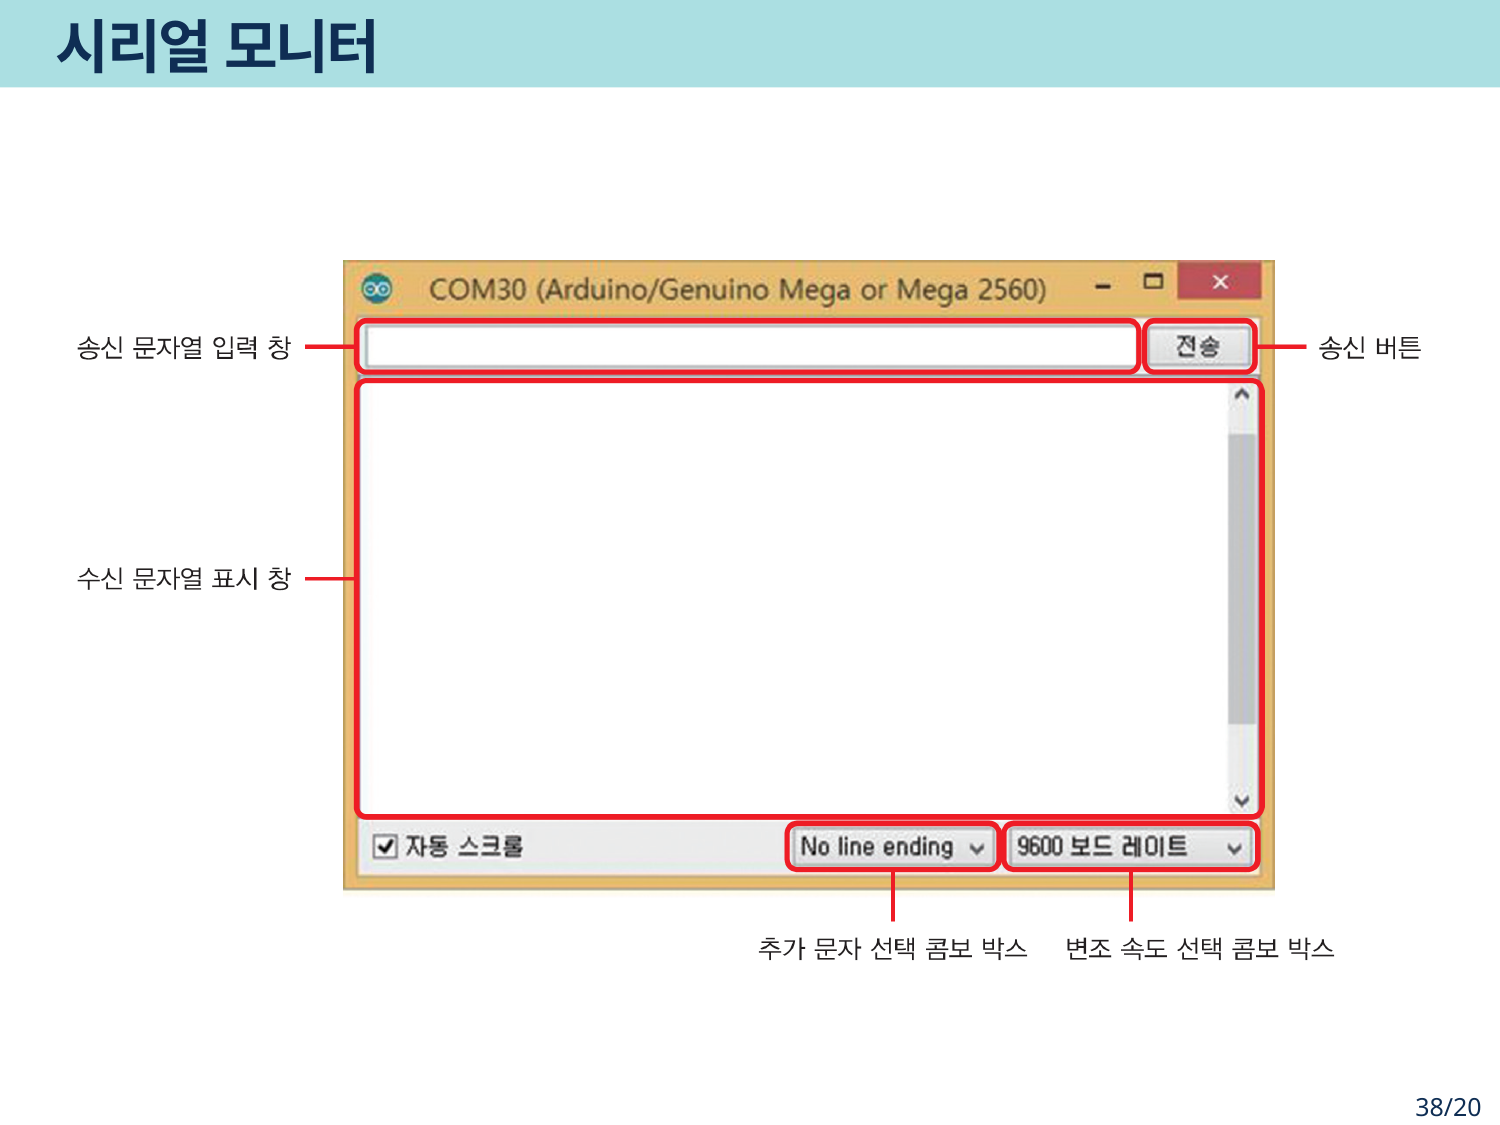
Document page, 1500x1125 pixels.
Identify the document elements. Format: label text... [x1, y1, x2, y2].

picture [74, 255, 1426, 967]
title 시리얼 모니터 [40, 5, 1288, 84]
